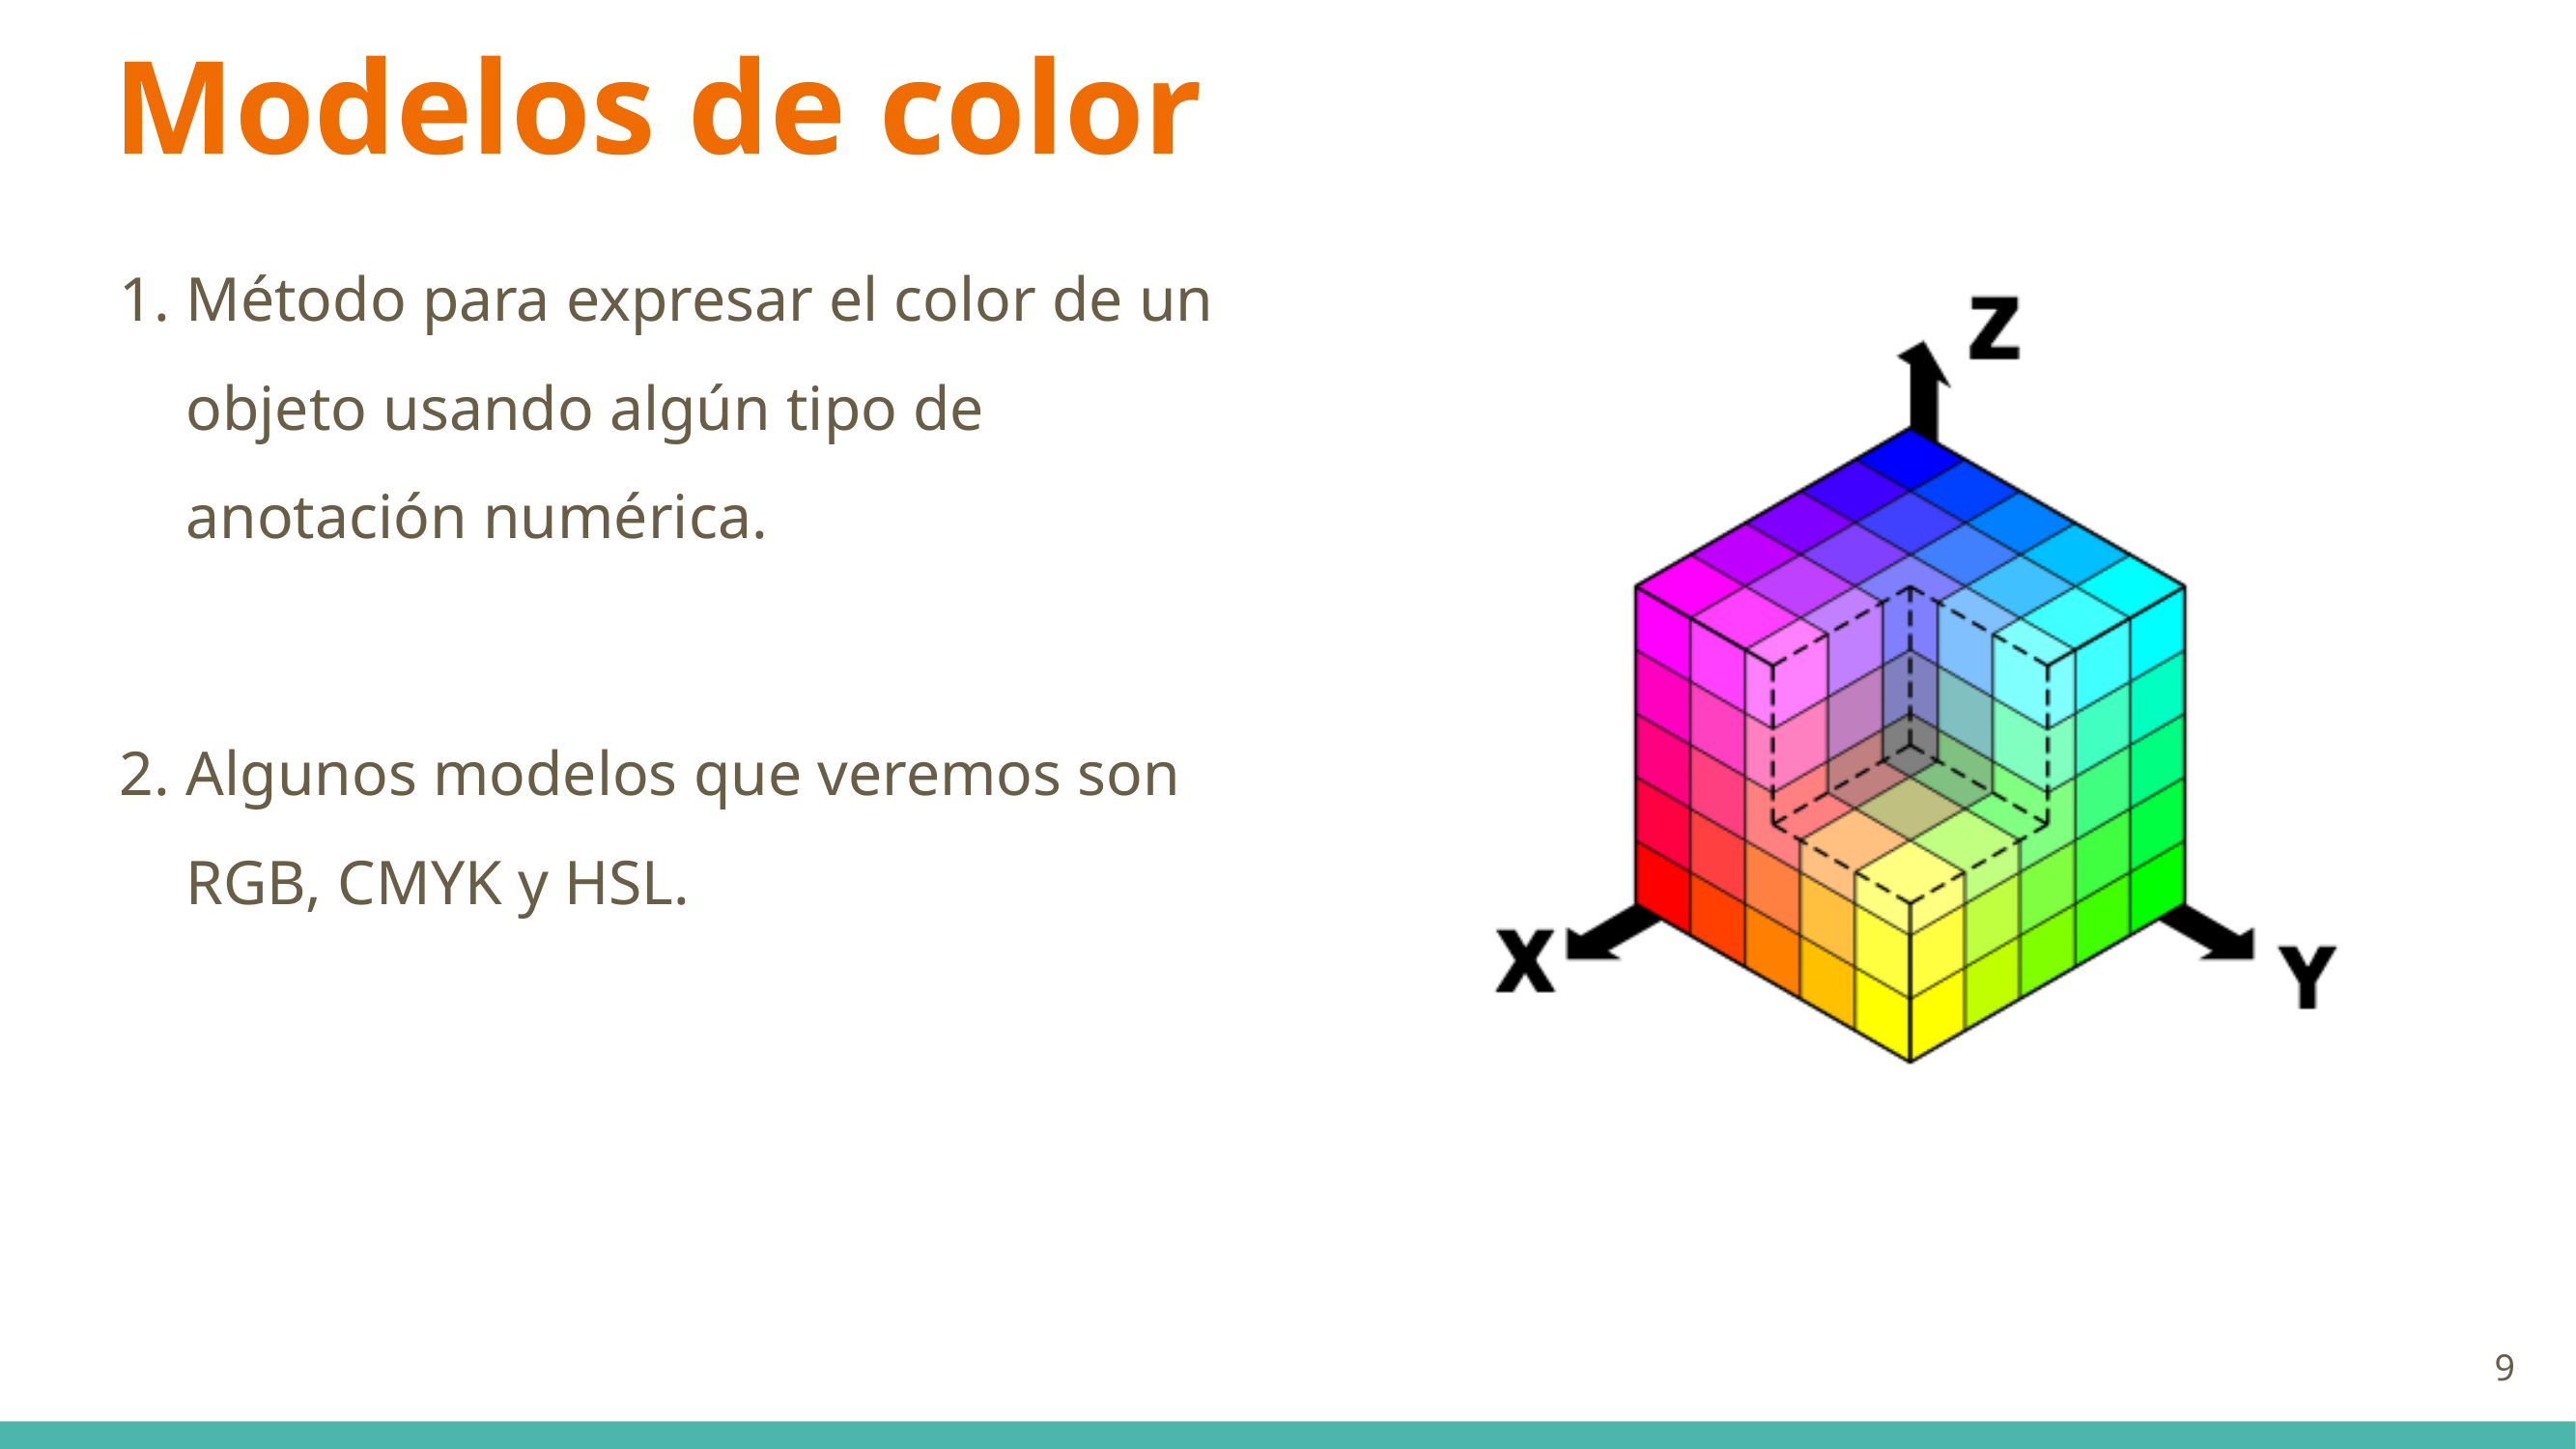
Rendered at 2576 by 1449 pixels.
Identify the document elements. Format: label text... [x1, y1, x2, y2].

list Método para expresar el color de un objeto usando algún tipo de anotación numérica. Algunos modelos que veremos son RGB, CMYK y HSL. [87, 200, 1248, 1361]
slide_number ‹#› [2386, 1313, 2541, 1425]
picture [1435, 270, 2387, 1144]
title Modelos de color [87, 0, 2488, 200]
